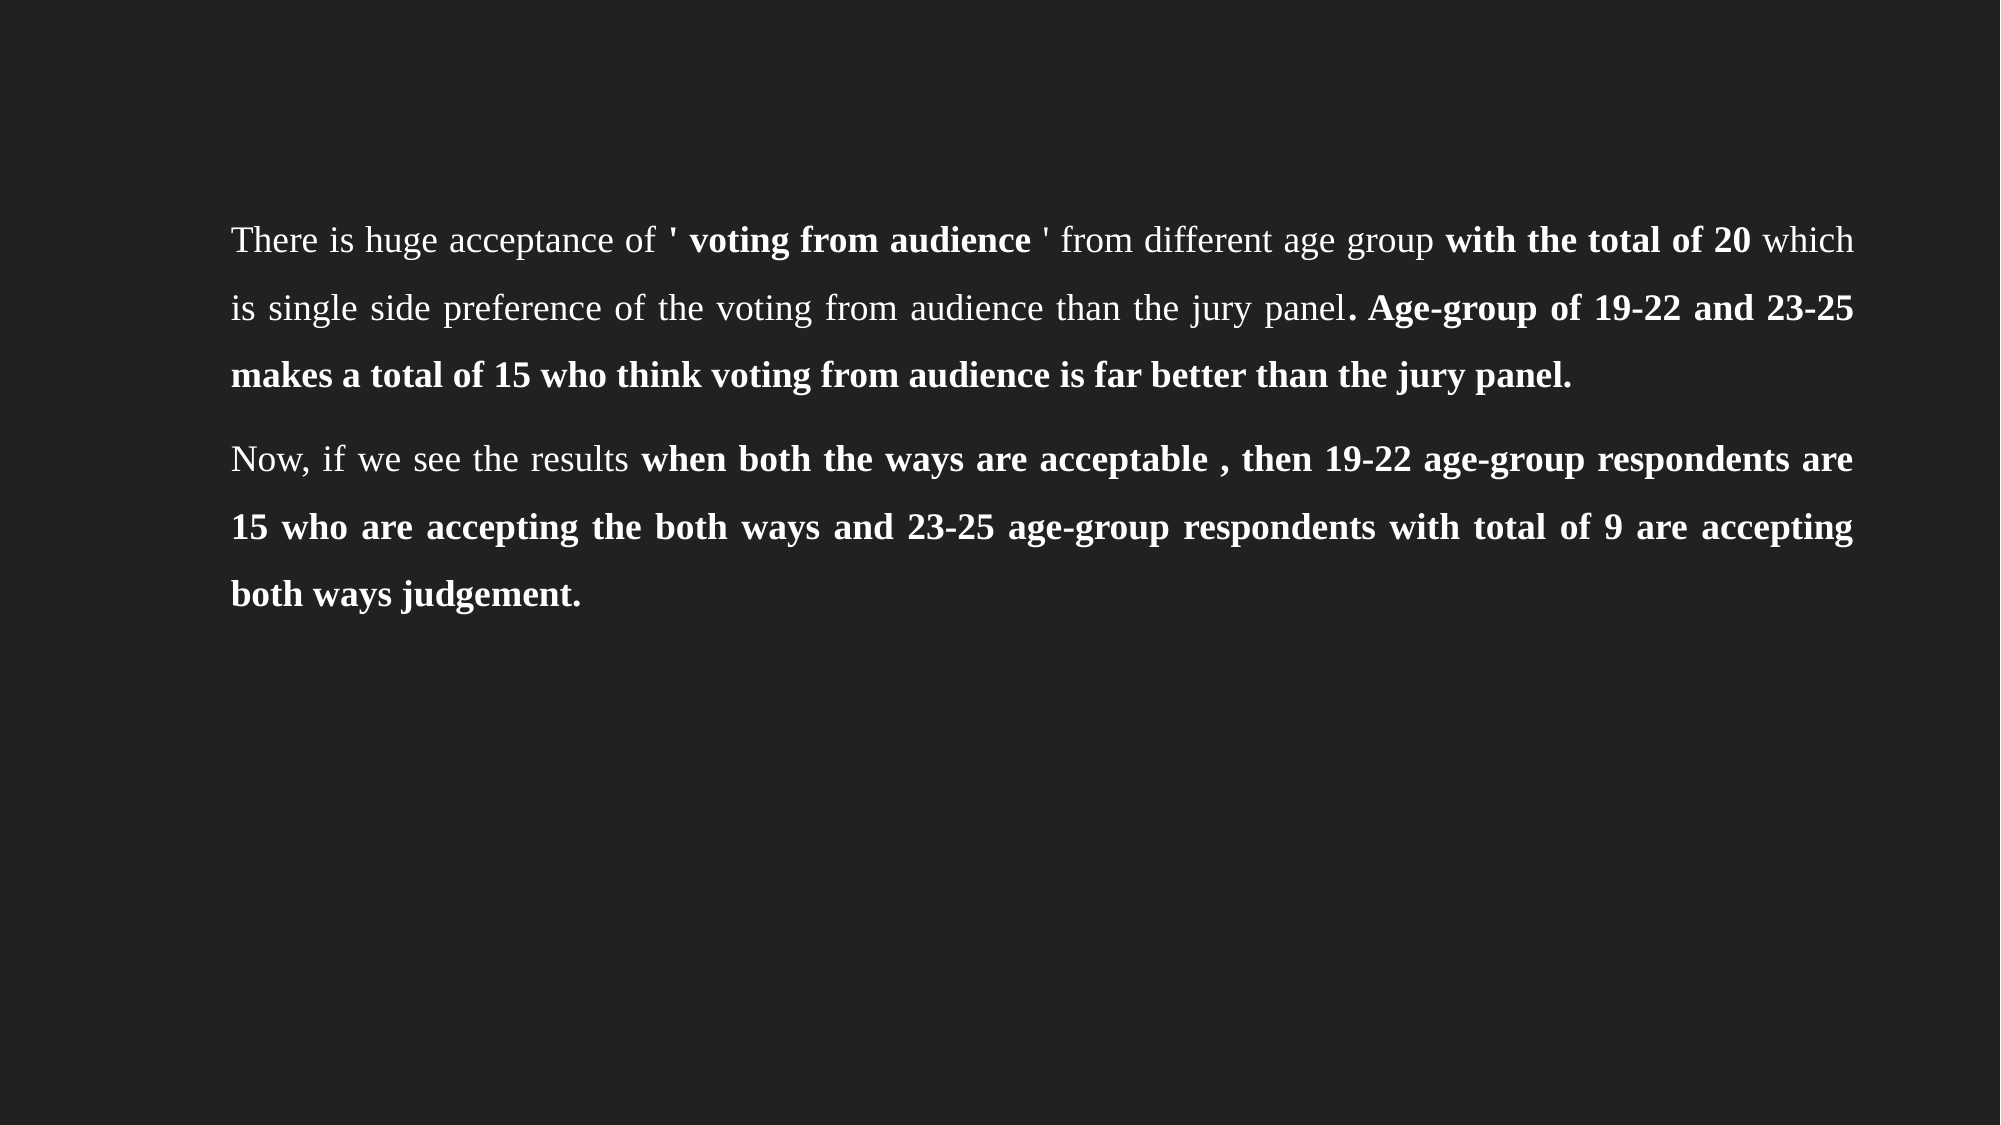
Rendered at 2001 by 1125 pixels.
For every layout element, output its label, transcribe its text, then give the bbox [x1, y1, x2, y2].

text_box There is huge acceptance of ' voting from audience ' from different age group with the total of 20 which is single side preference of the voting from audience than the jury panel. Age-group of 19-22 and 23-25 makes a total of 15 who think voting from audience is far better than the jury panel. Now, if we see the results when both the ways are acceptable , then 19-22 age-group respondents are 15 who are accepting the both ways and 23-25 age-group respondents with total of 9 are accepting both ways judgement. [216, 185, 1870, 684]
